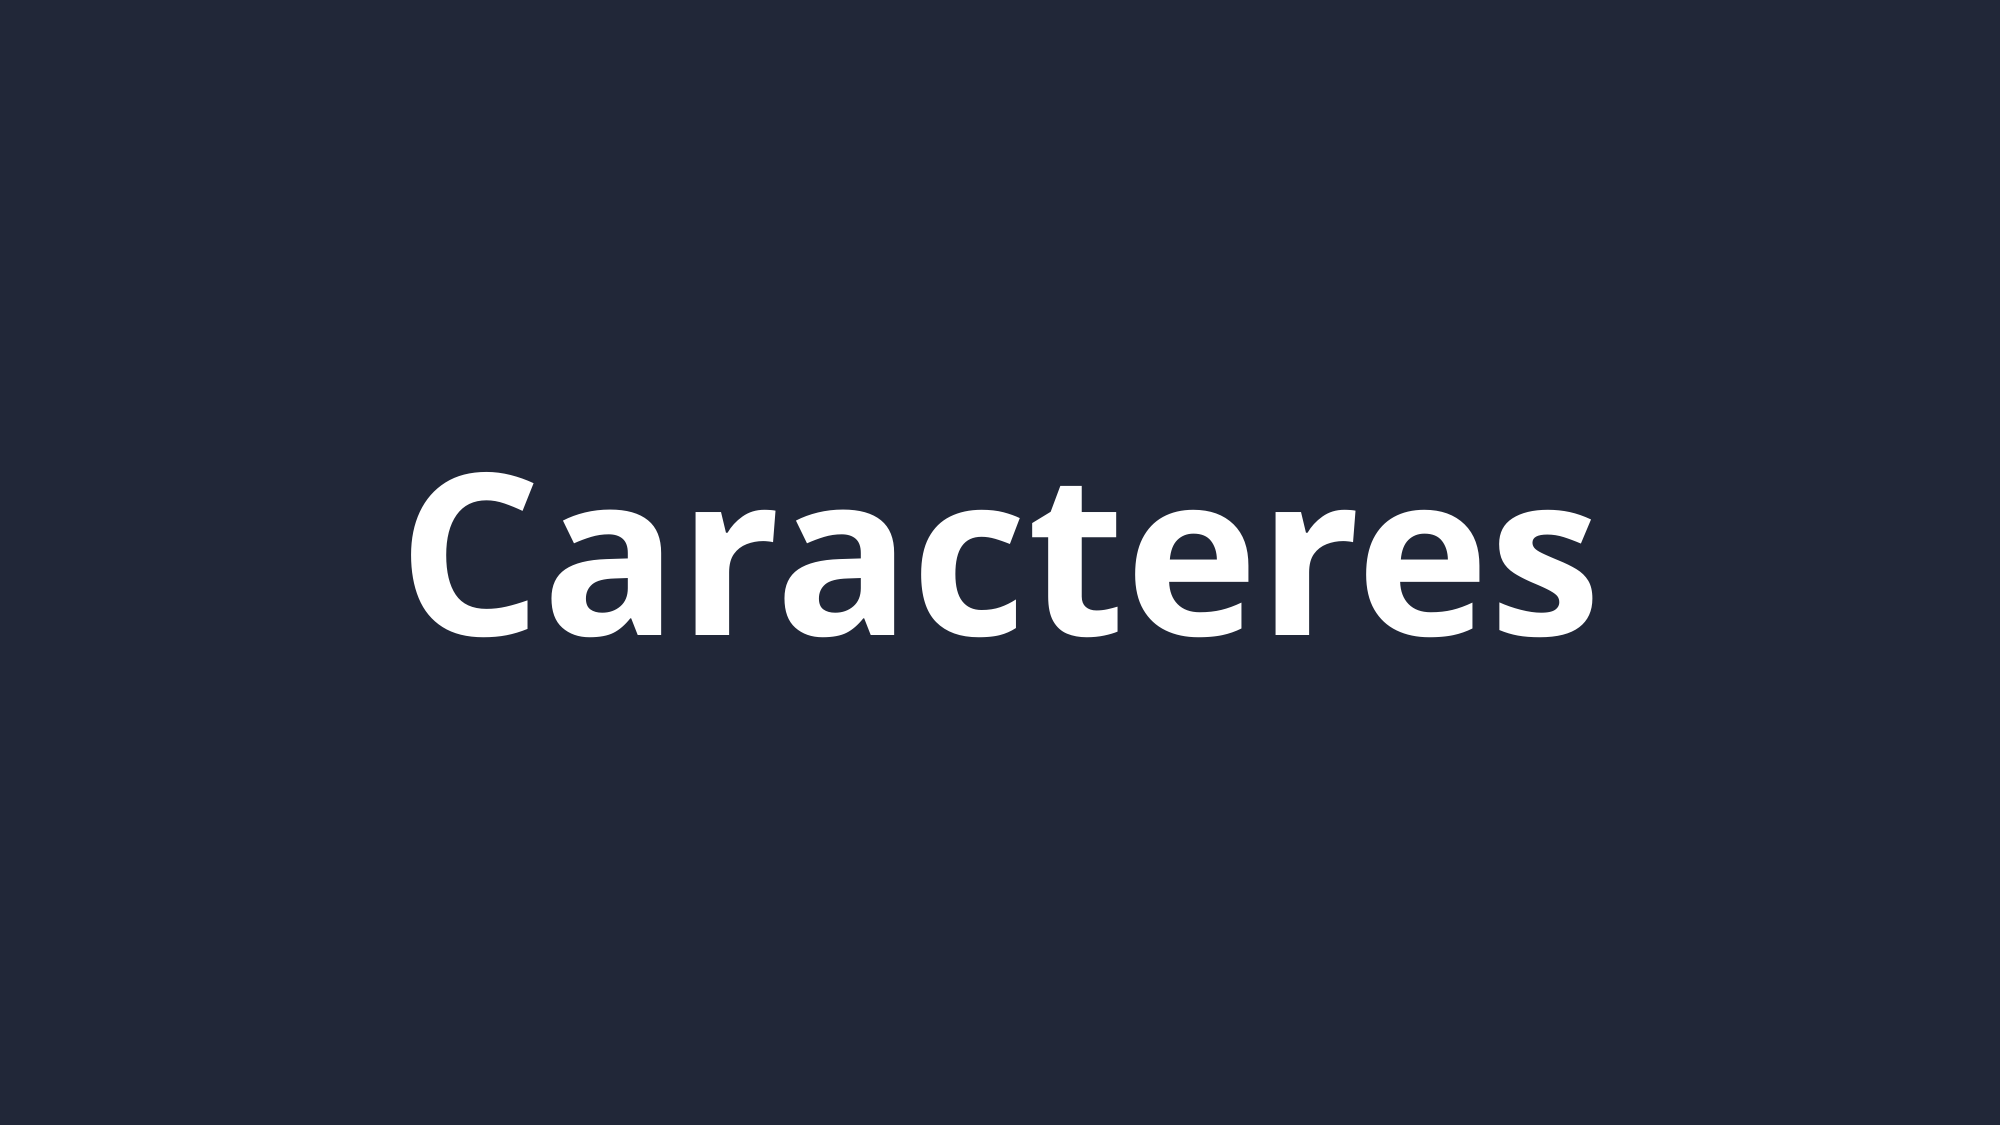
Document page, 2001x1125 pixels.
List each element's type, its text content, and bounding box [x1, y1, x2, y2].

title Caracteres [137, 432, 1863, 692]
